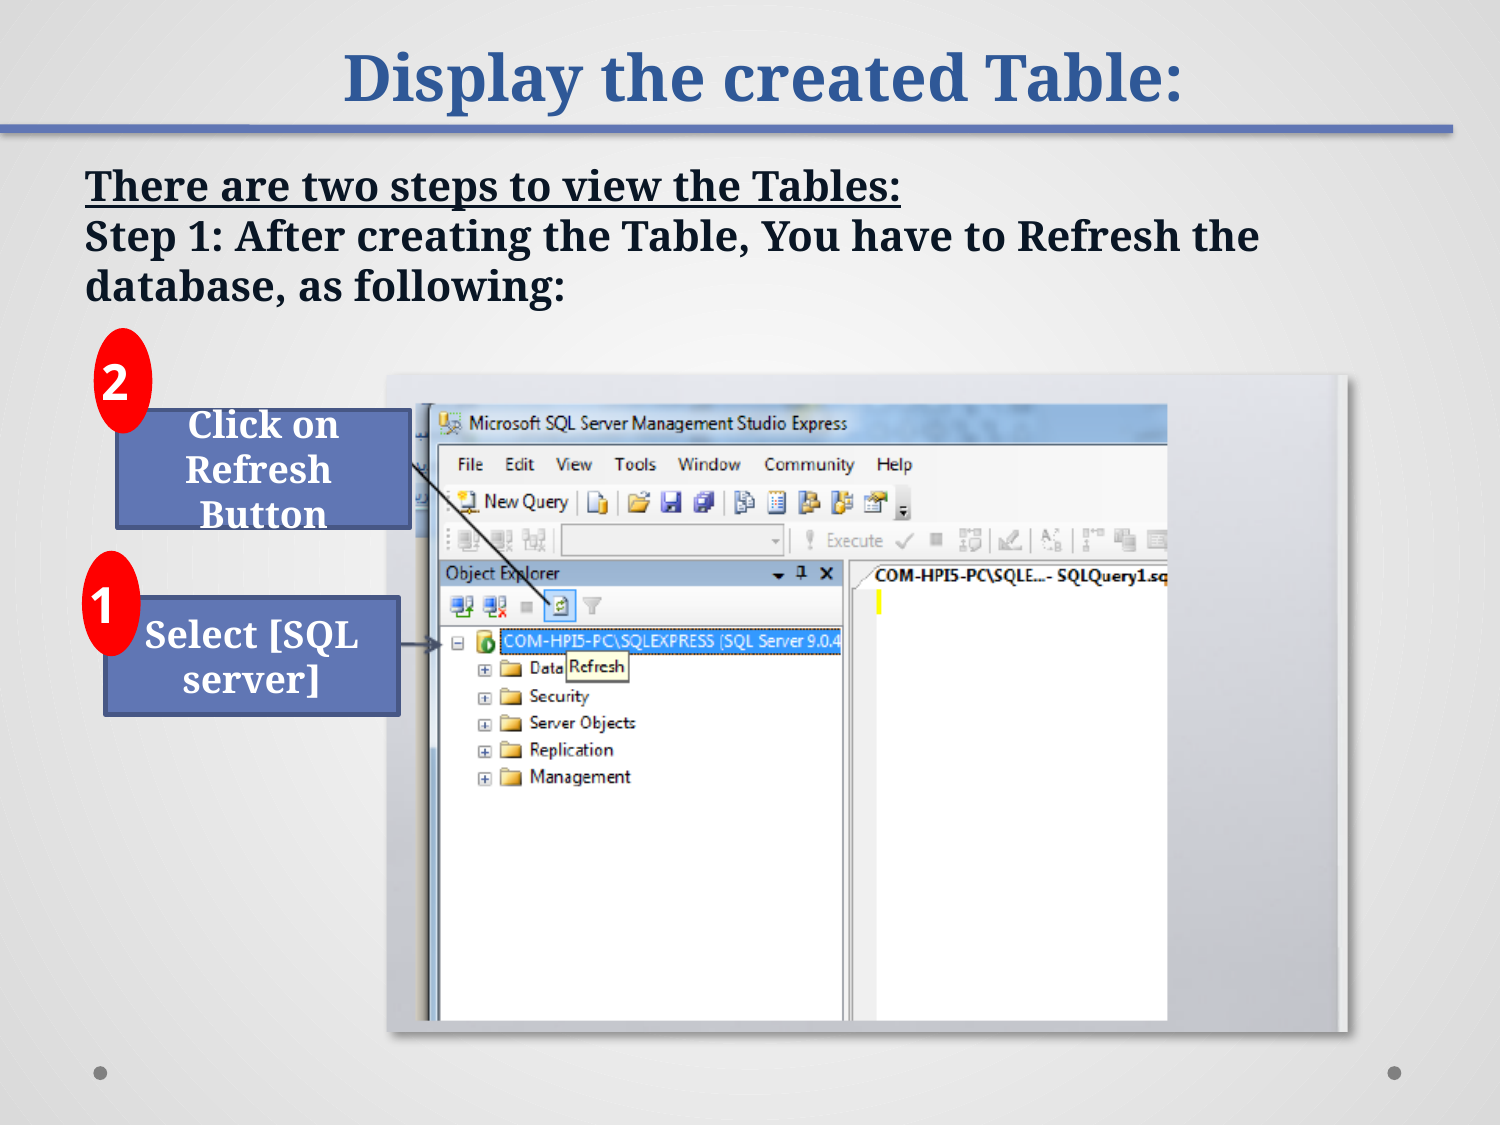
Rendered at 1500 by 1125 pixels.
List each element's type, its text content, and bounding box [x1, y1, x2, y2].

picture [386, 374, 1348, 1032]
text_box Click on Refresh Button [115, 408, 381, 530]
title Display the created Table: [50, 35, 1477, 122]
text_box Select [SQL server] [103, 595, 381, 717]
text_box There are two steps to view the Tables: Step 1: After creating the Table, You have to Refresh the database, as following: [70, 152, 1407, 318]
text_box 1 [79, 548, 143, 659]
text_box 2 [91, 325, 155, 436]
